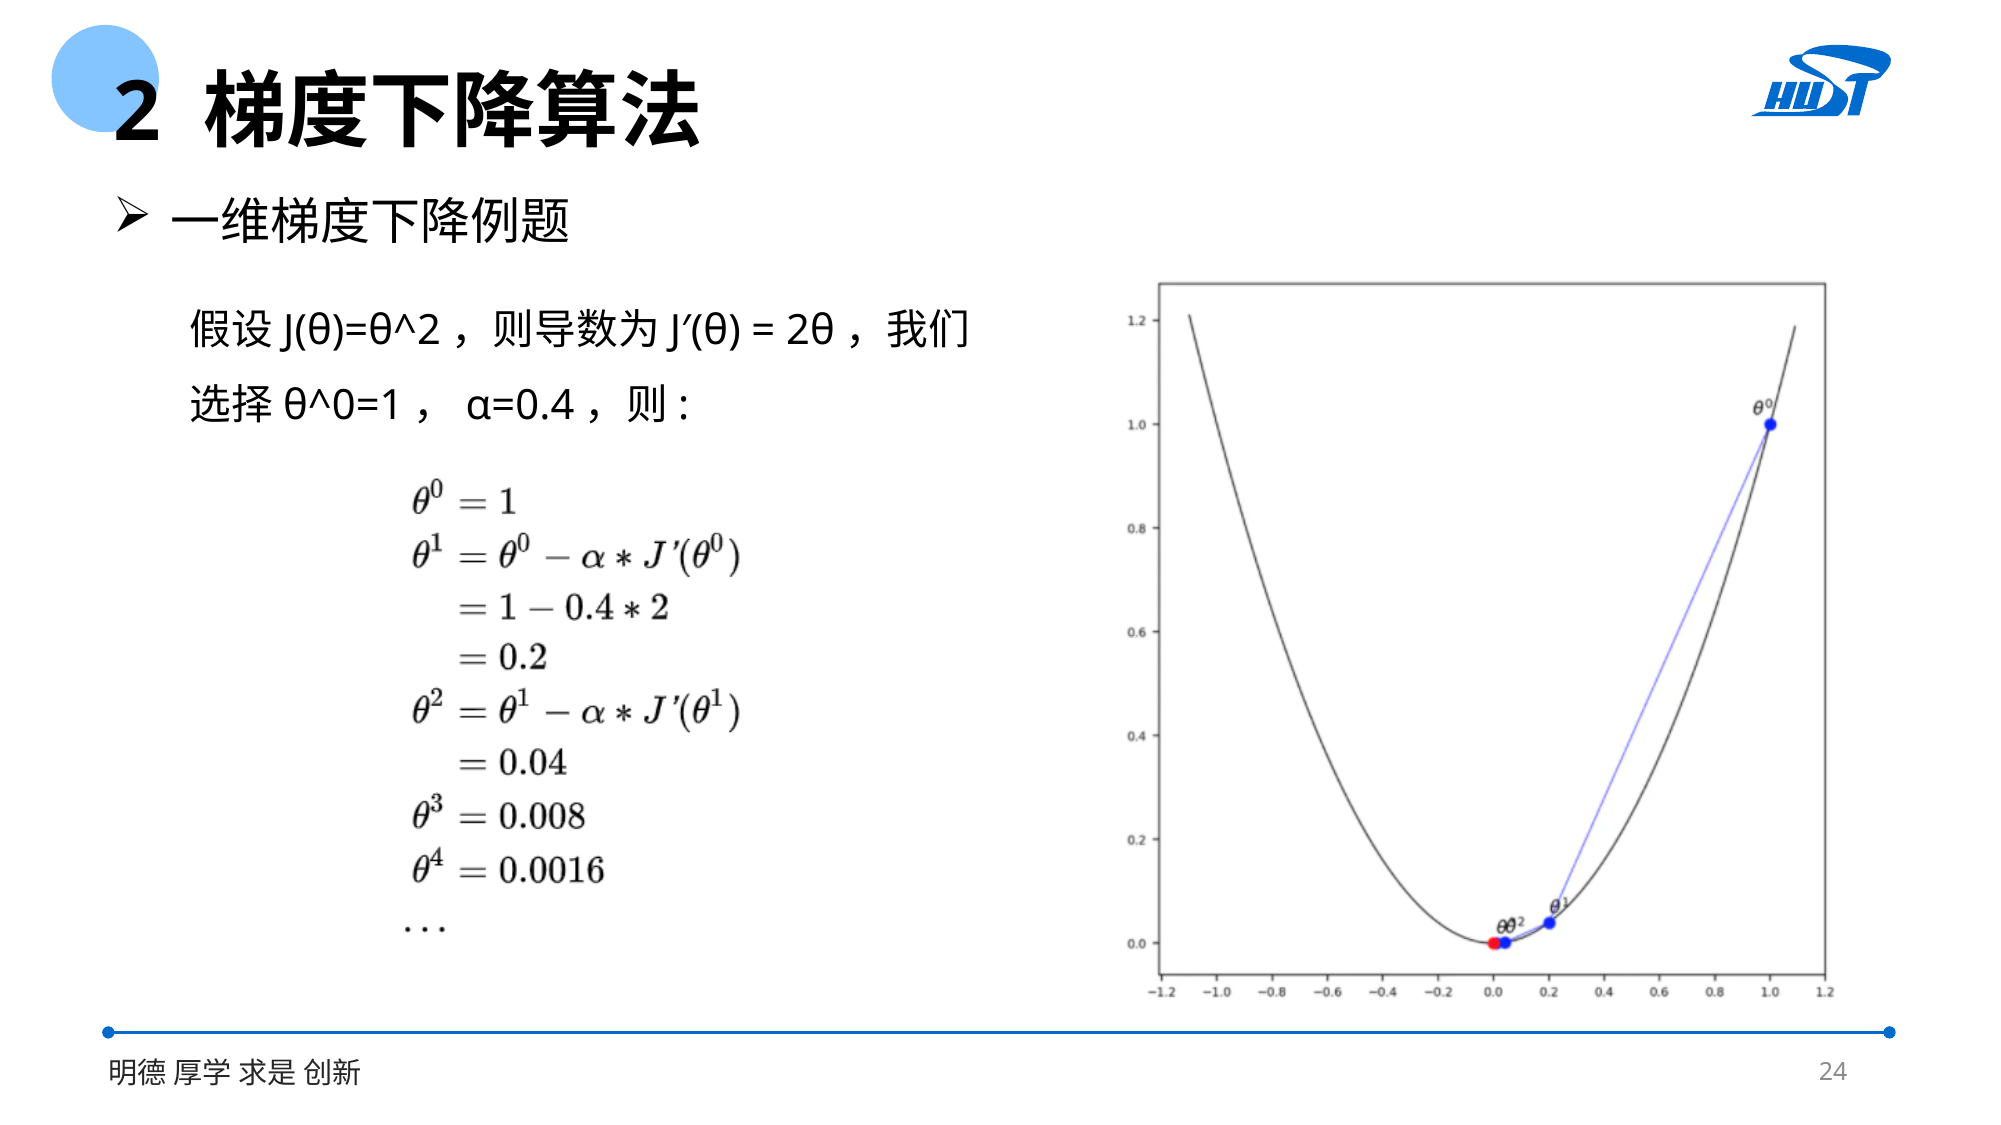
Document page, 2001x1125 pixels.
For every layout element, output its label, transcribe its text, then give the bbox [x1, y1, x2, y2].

slide_number 24 [1412, 1042, 1863, 1103]
text_box 一维梯度下降例题 [99, 189, 627, 259]
text_box 假设J(θ)=θ^2，则导数为J′(θ) = 2θ，我们选择θ^0=1，α=0.4，则: [174, 270, 1001, 436]
picture [1103, 270, 1851, 1025]
picture [363, 454, 813, 961]
text_box 2 梯度下降算法 [99, 0, 1100, 165]
